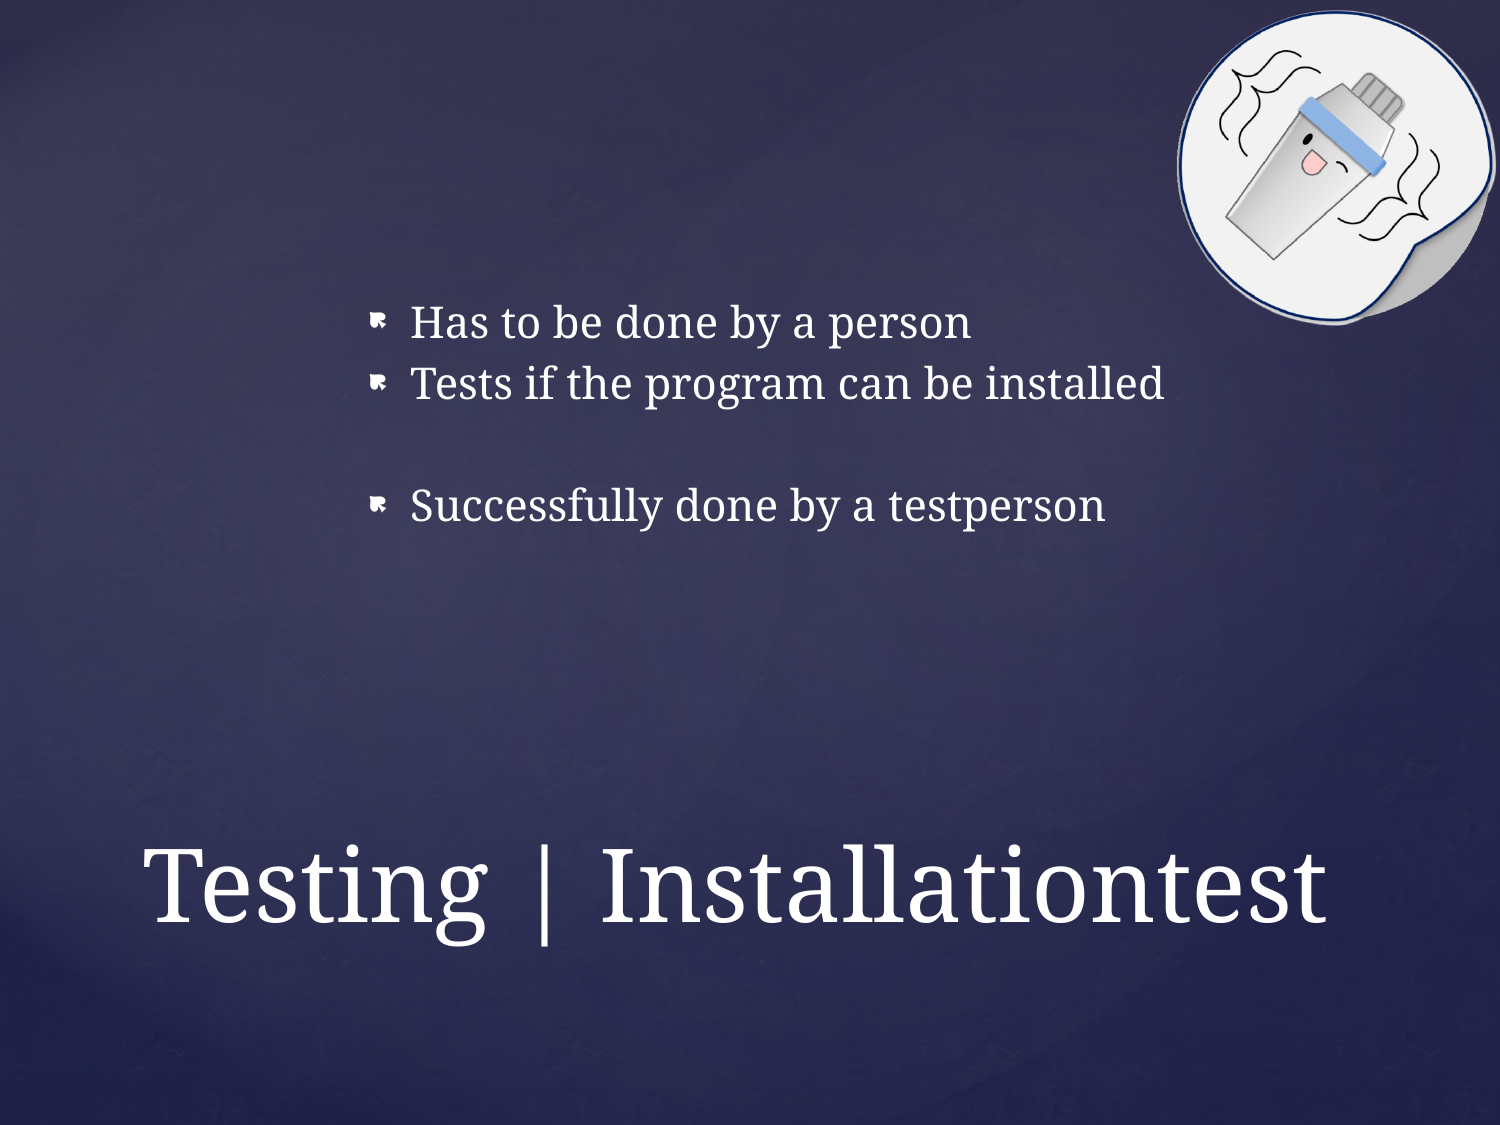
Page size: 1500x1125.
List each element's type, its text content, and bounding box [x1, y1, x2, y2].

title Testing | Installationtest [127, 800, 1365, 950]
list Has to be done by a person Tests if the program can be installed Successfully done by a testperson [350, 112, 1350, 713]
picture [1169, 0, 1500, 339]
